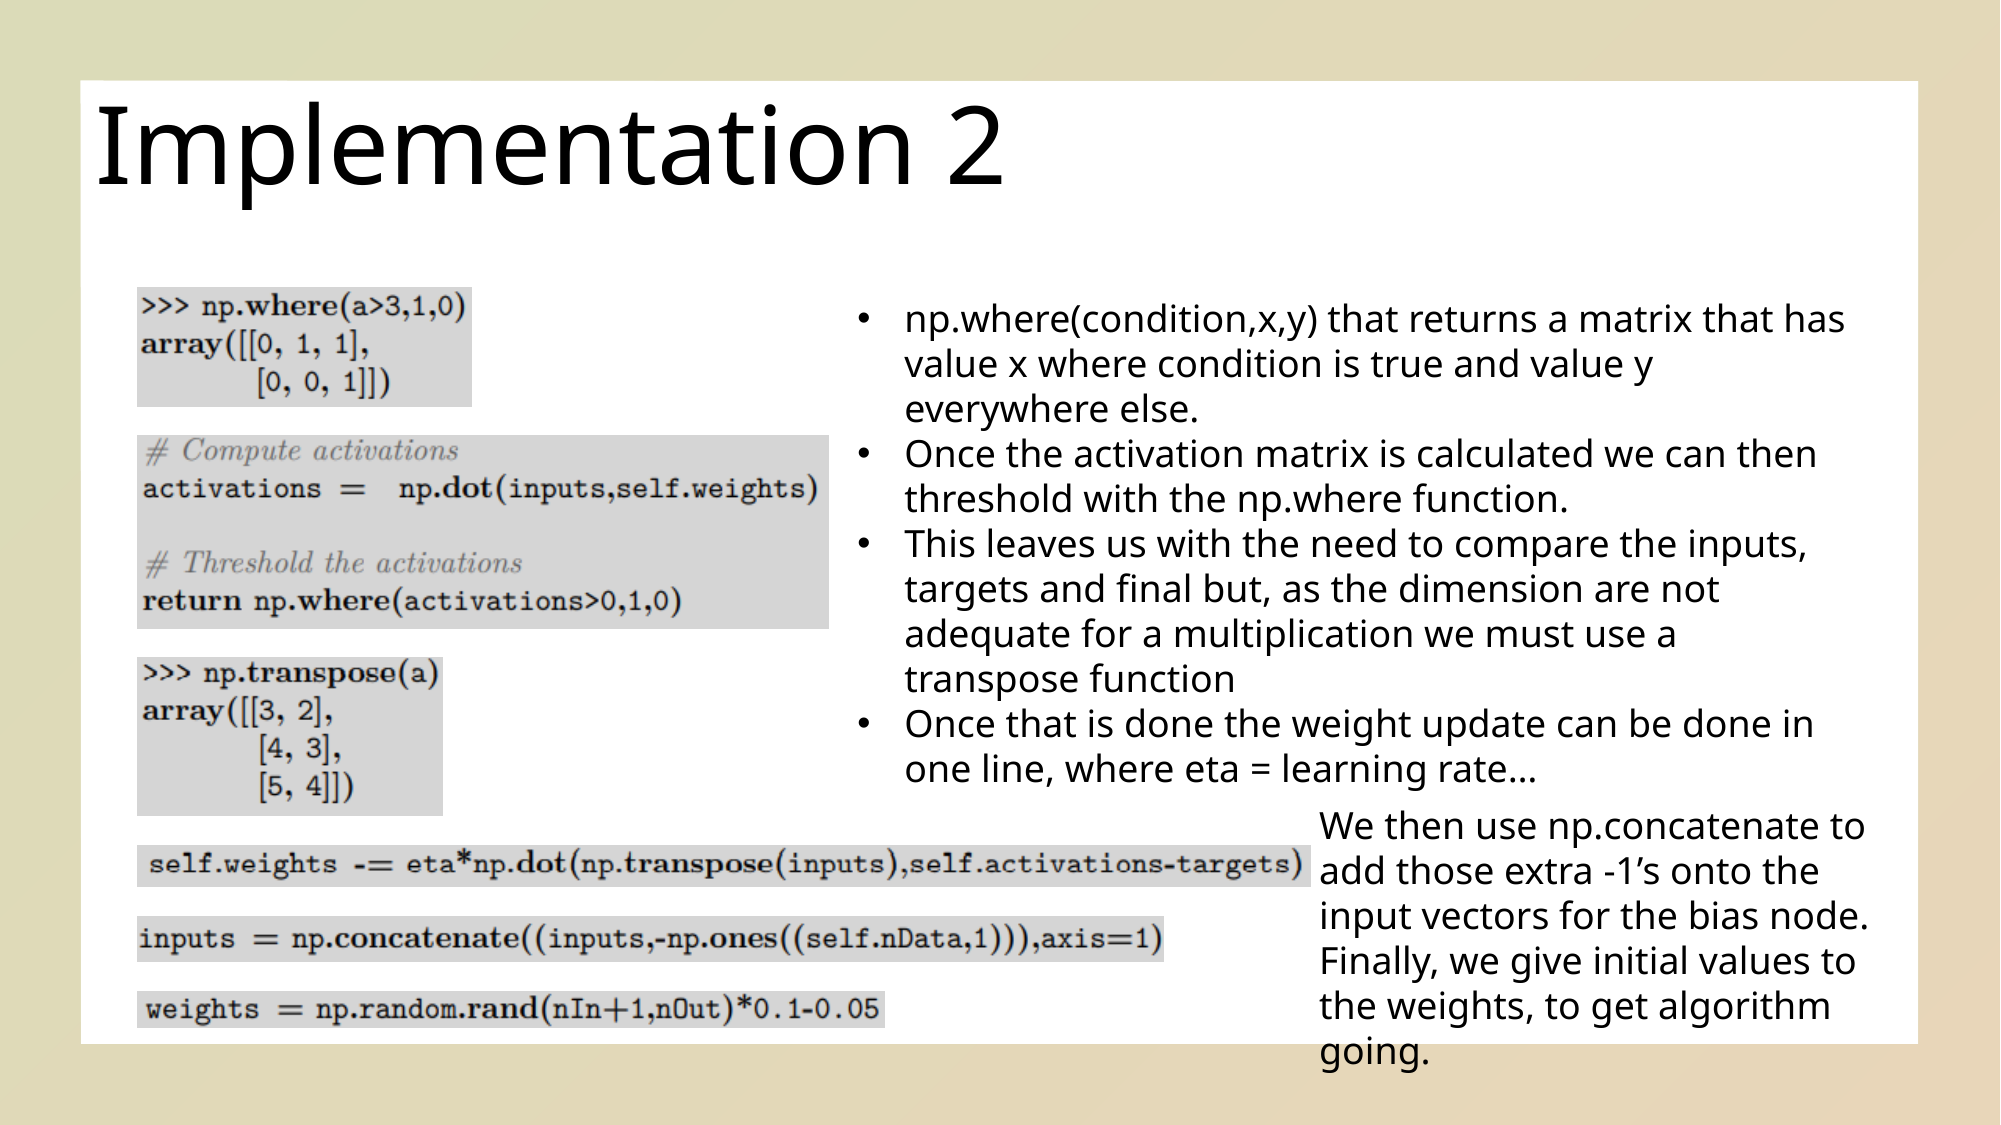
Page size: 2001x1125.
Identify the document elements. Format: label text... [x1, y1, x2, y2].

text_box We then use np.concatenate to add those extra -1’s onto the input vectors for the bias node. Finally, we give initial values to the weights, to get algorithm going. [1304, 795, 1921, 1080]
picture [137, 991, 885, 1028]
picture [137, 287, 472, 407]
picture [137, 916, 1165, 962]
picture [137, 845, 1311, 887]
title Implementation 2 [80, 41, 1806, 259]
picture [137, 657, 443, 816]
picture [137, 435, 829, 629]
text_box np.where(condition,x,y) that returns a matrix that has value x where condition is true and value y everywhere else. Once the activation matrix is calculated we can then threshold with the np.where function. This leaves us with the need to compare the inputs, targets and final but, as the dimension are not adequate for a multiplication we must use a transpose function Once that is done the weight update can be done in one line, where eta = learning rate… [842, 287, 1863, 798]
